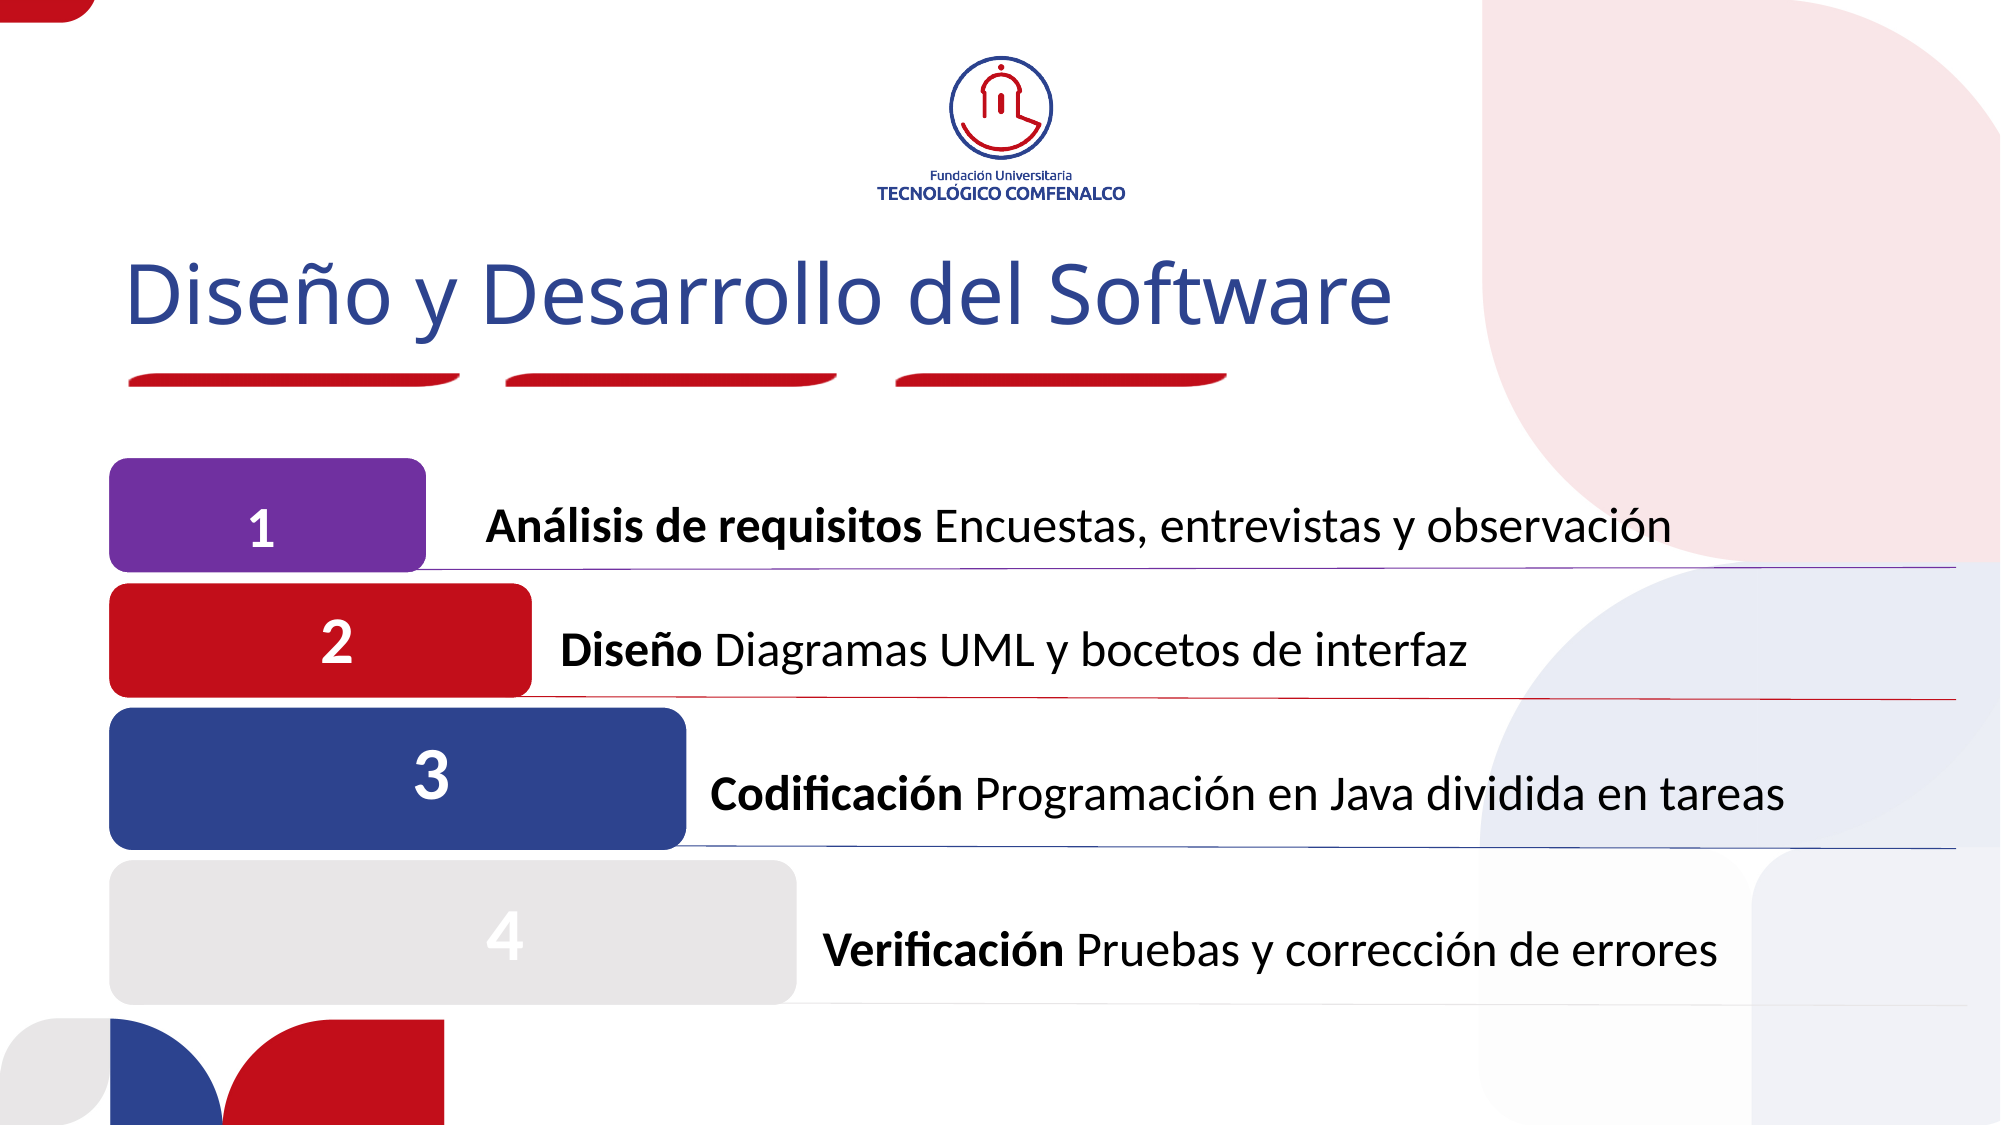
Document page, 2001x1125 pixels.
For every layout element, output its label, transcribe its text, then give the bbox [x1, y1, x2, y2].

text_box Codificación Programación en Java dividida en tareas [695, 752, 2000, 828]
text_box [516, 1002, 1968, 1006]
text_box Análisis de requisitos Encuestas, entrevistas y observación [470, 484, 1956, 560]
text_box Diseño y Desarrollo del Software [108, 232, 287, 351]
text_box 3 [397, 717, 546, 822]
text_box 4 [471, 877, 620, 983]
text_box [108, 706, 688, 851]
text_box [505, 845, 1956, 849]
text_box 2 [305, 589, 453, 684]
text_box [505, 696, 1956, 700]
text_box Diseño y Desarrollo del Software [1068, 232, 1902, 351]
text_box Diseño y Desarrollo del Software [301, 232, 664, 351]
picture [0, 0, 2001, 1125]
text_box [108, 859, 798, 1006]
text_box [108, 582, 533, 699]
text_box Verificación Pruebas y corrección de errores [807, 908, 2000, 984]
text_box Diseño y Desarrollo del Software [678, 232, 1054, 351]
text_box [108, 457, 427, 574]
text_box Diseño Diagramas UML y bocetos de interfaz [545, 609, 2000, 685]
text_box 1 [231, 481, 380, 567]
